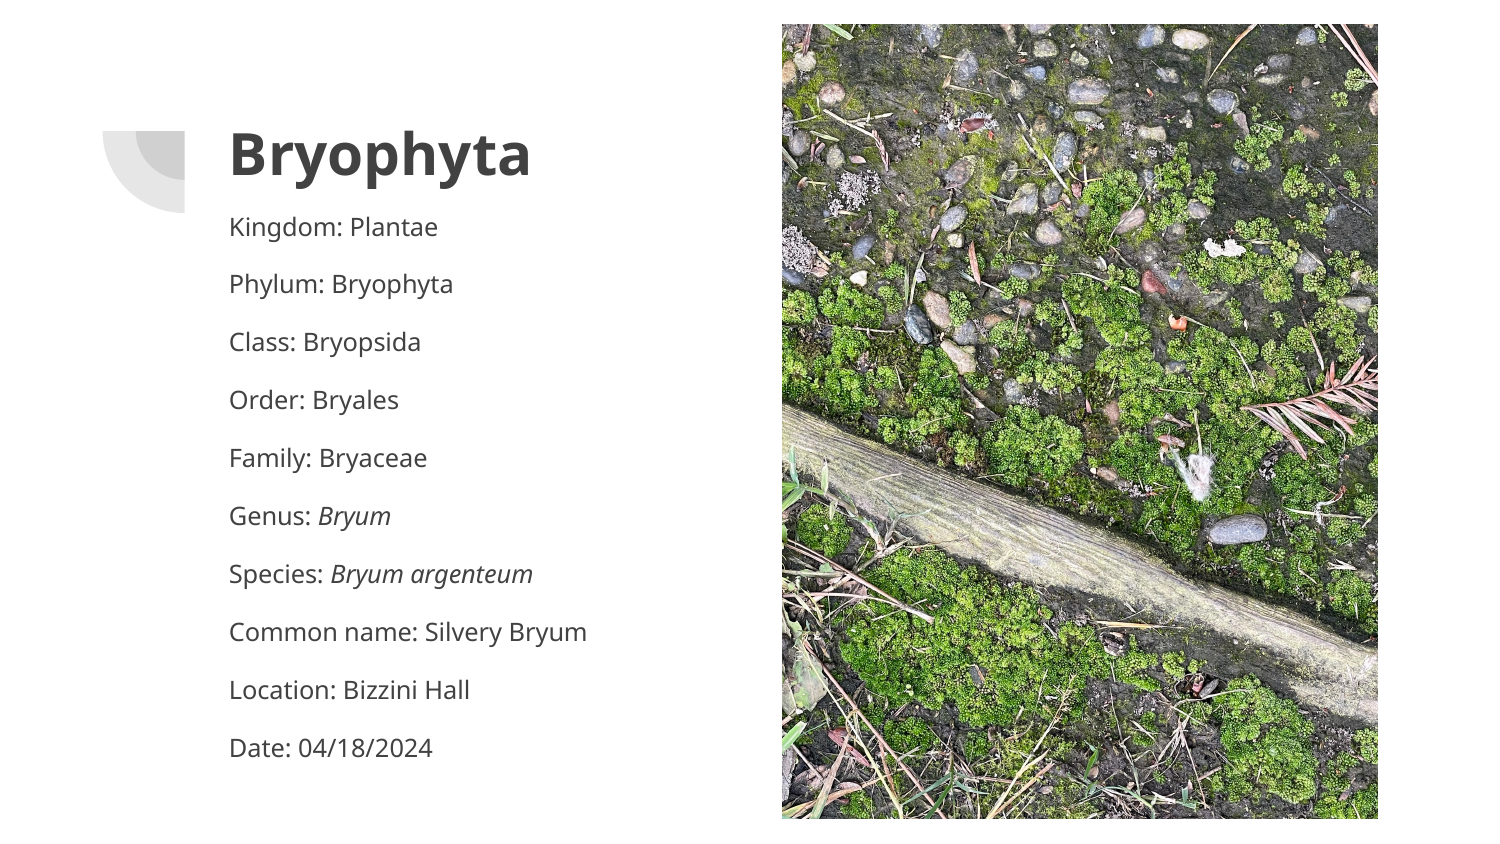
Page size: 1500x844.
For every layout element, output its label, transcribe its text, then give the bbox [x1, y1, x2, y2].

title Bryophyta [213, 98, 758, 193]
picture [781, 24, 1378, 819]
list Kingdom: Plantae Phylum: Bryophyta Class: Bryopsida Order: Bryales Family: Bryaceae Genus: Bryum Species: Bryum argenteum Common name: Silvery Bryum Location: Bizzini Hall Date: 04/18/2024 [213, 193, 758, 788]
